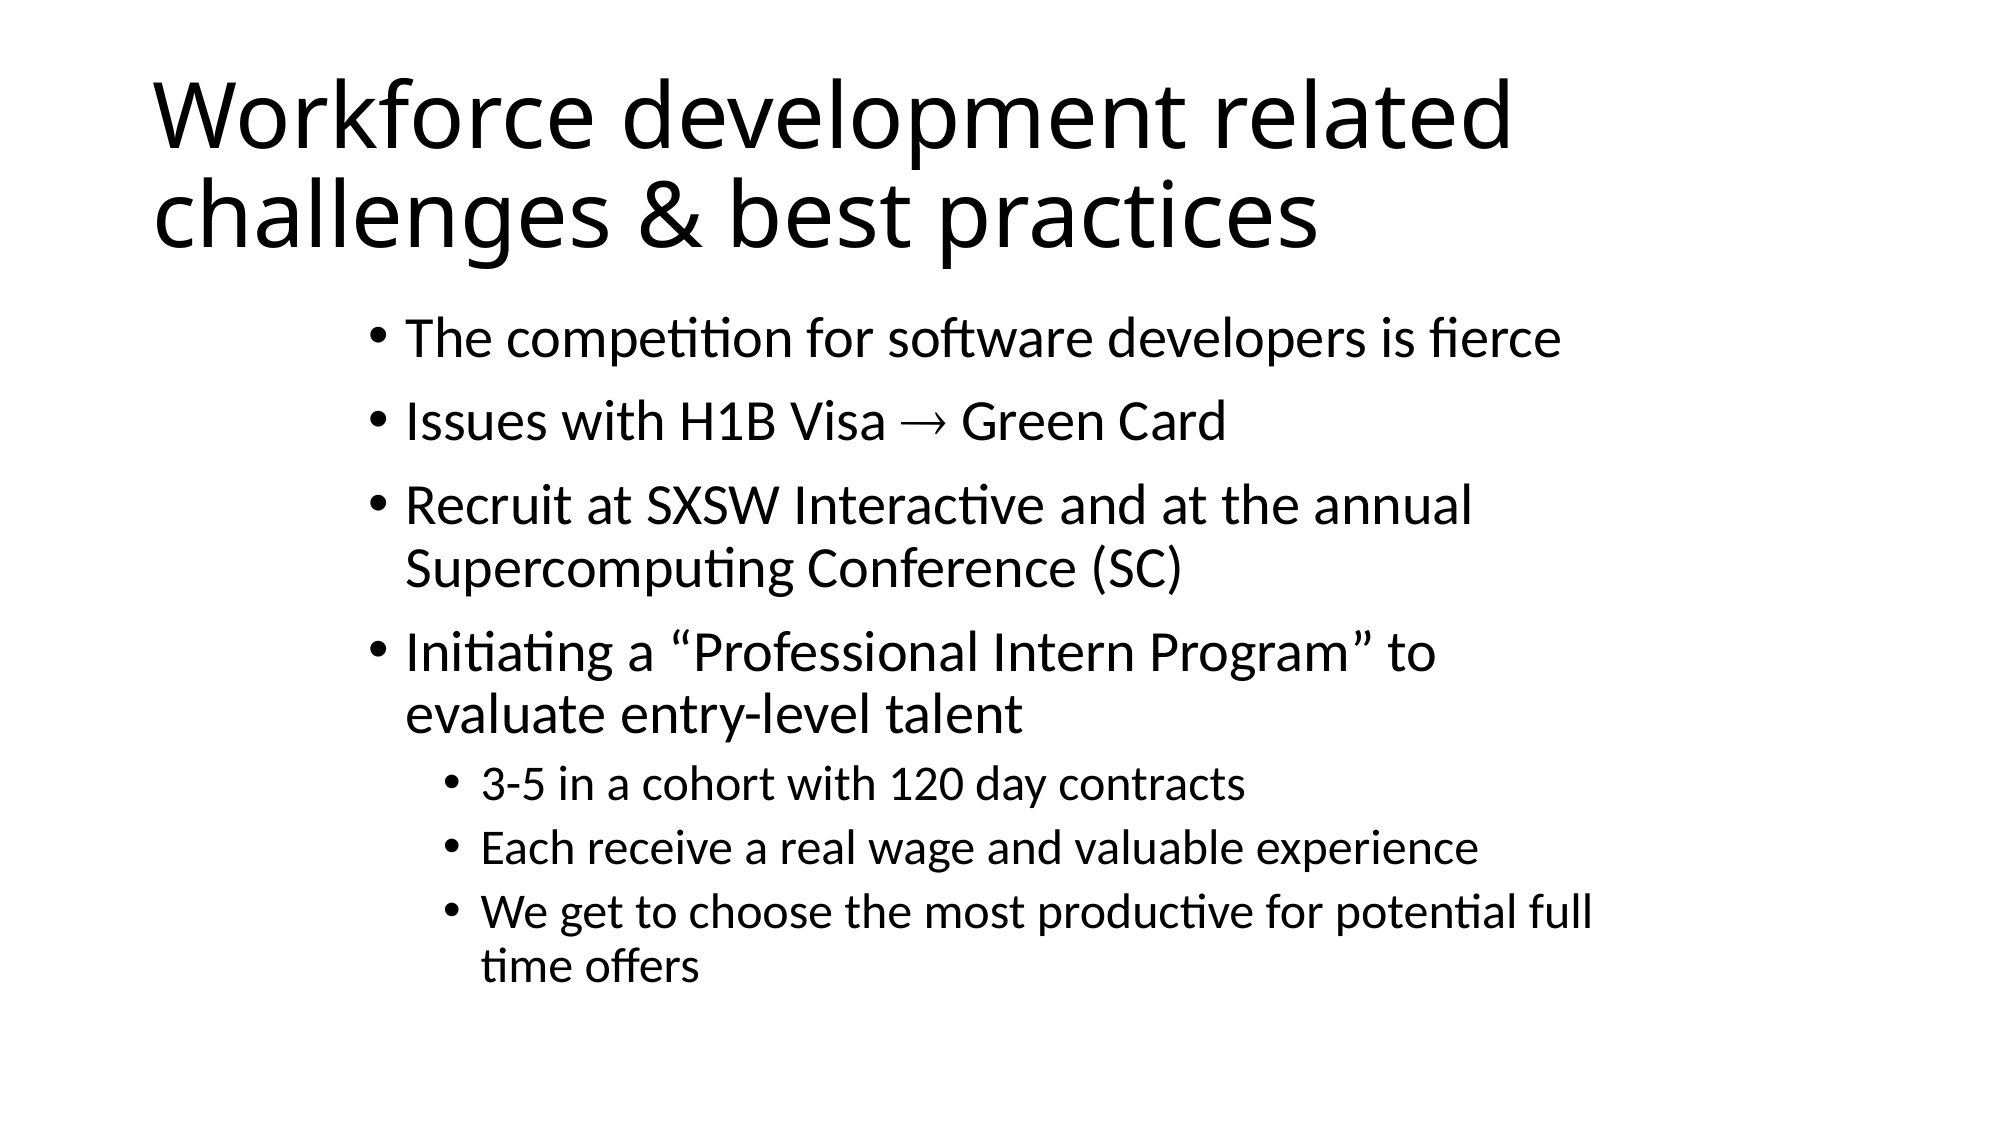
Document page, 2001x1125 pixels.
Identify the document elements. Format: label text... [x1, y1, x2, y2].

list The competition for software developers is fierce Issues with H1B Visa  Green Card Recruit at SXSW Interactive and at the annual Supercomputing Conference (SC) Initiating a “Professional Intern Program” to evaluate entry-level talent 3-5 in a cohort with 120 day contracts Each receive a real wage and valuable experience We get to choose the most productive for potential full time offers [353, 299, 1647, 1072]
title Workforce development related challenges & best practices [137, 59, 1863, 278]
